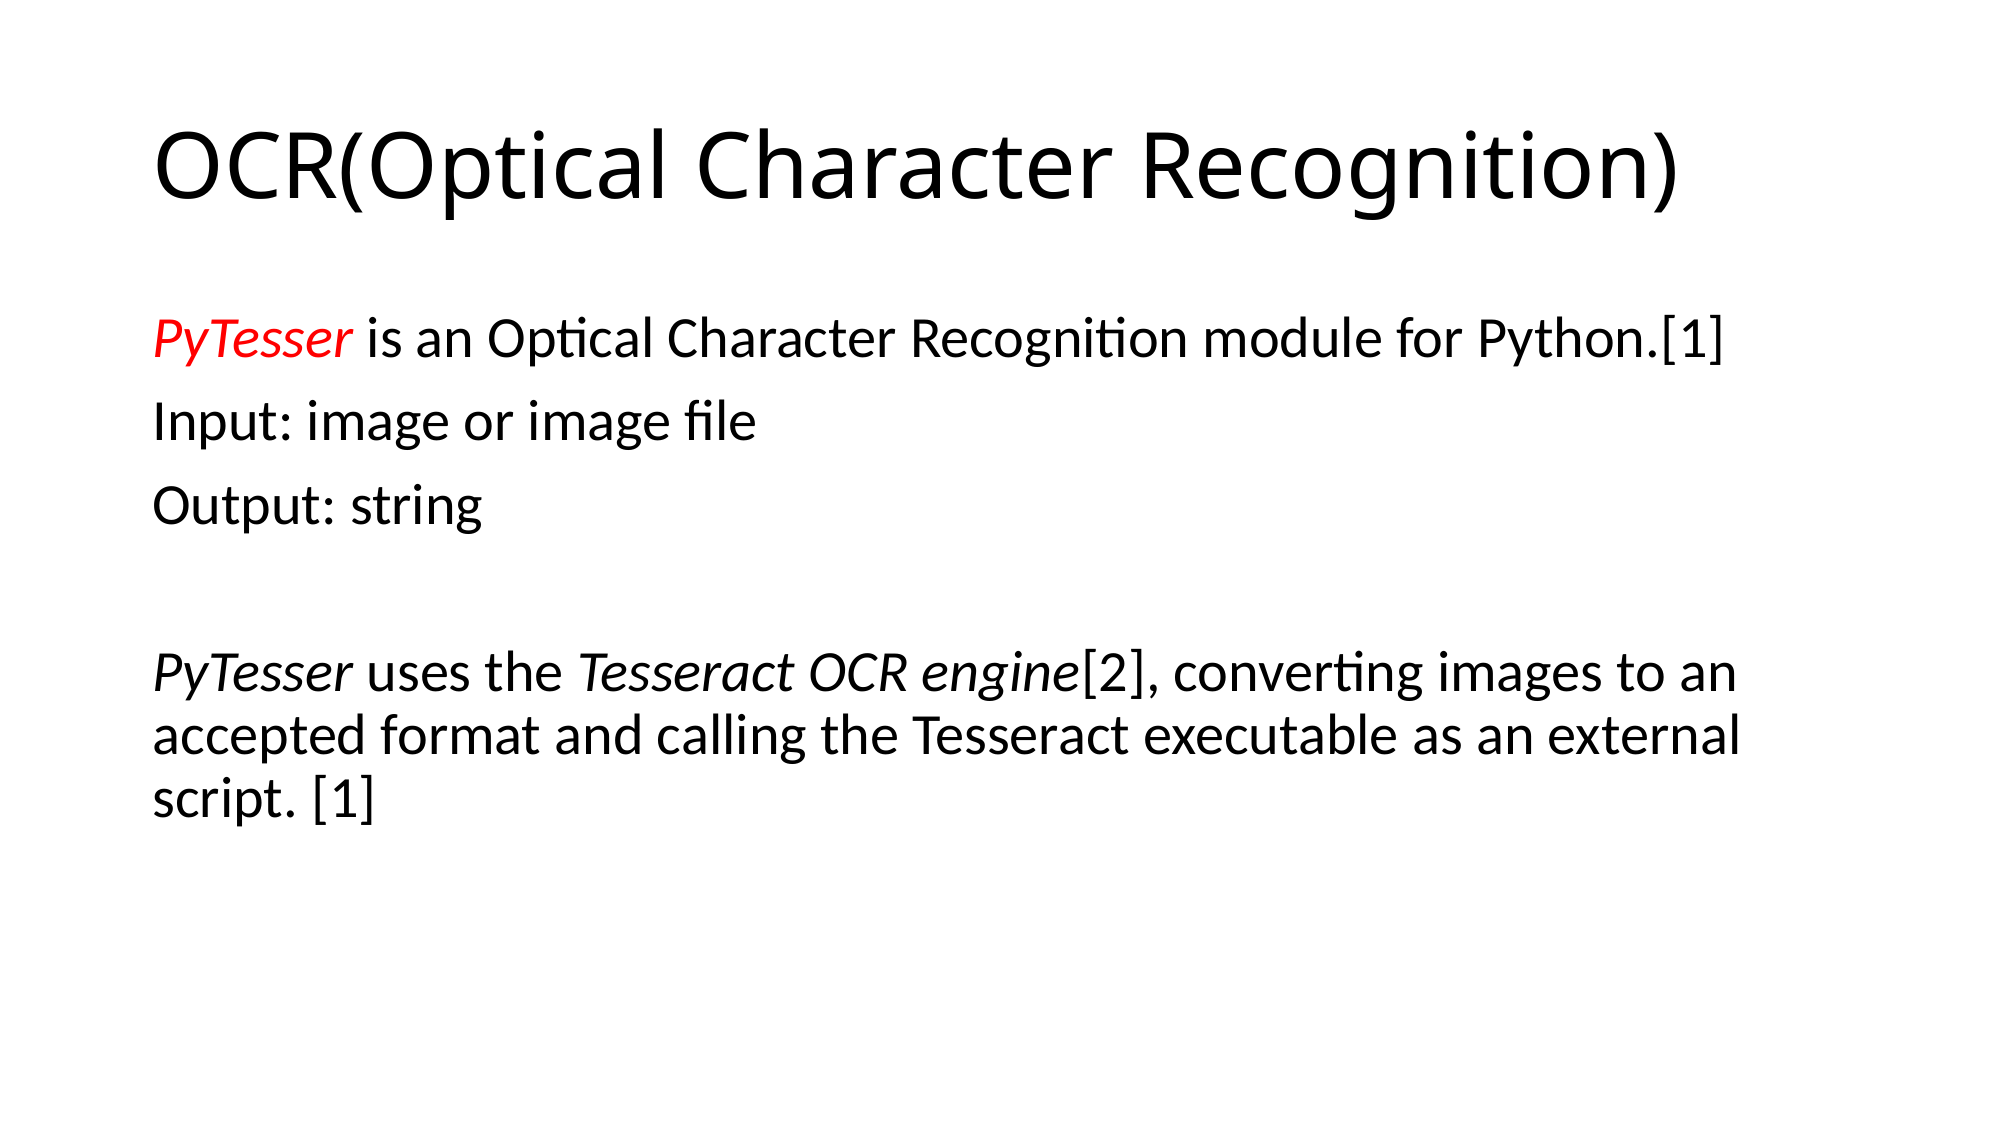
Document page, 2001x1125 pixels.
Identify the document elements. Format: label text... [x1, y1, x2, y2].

list PyTesser is an Optical Character Recognition module for Python.[1] Input: image or image file Output: string PyTesser uses the Tesseract OCR engine[2], converting images to an accepted format and calling the Tesseract executable as an external script. [1] [137, 299, 1863, 1014]
title OCR(Optical Character Recognition) [137, 59, 1863, 278]
